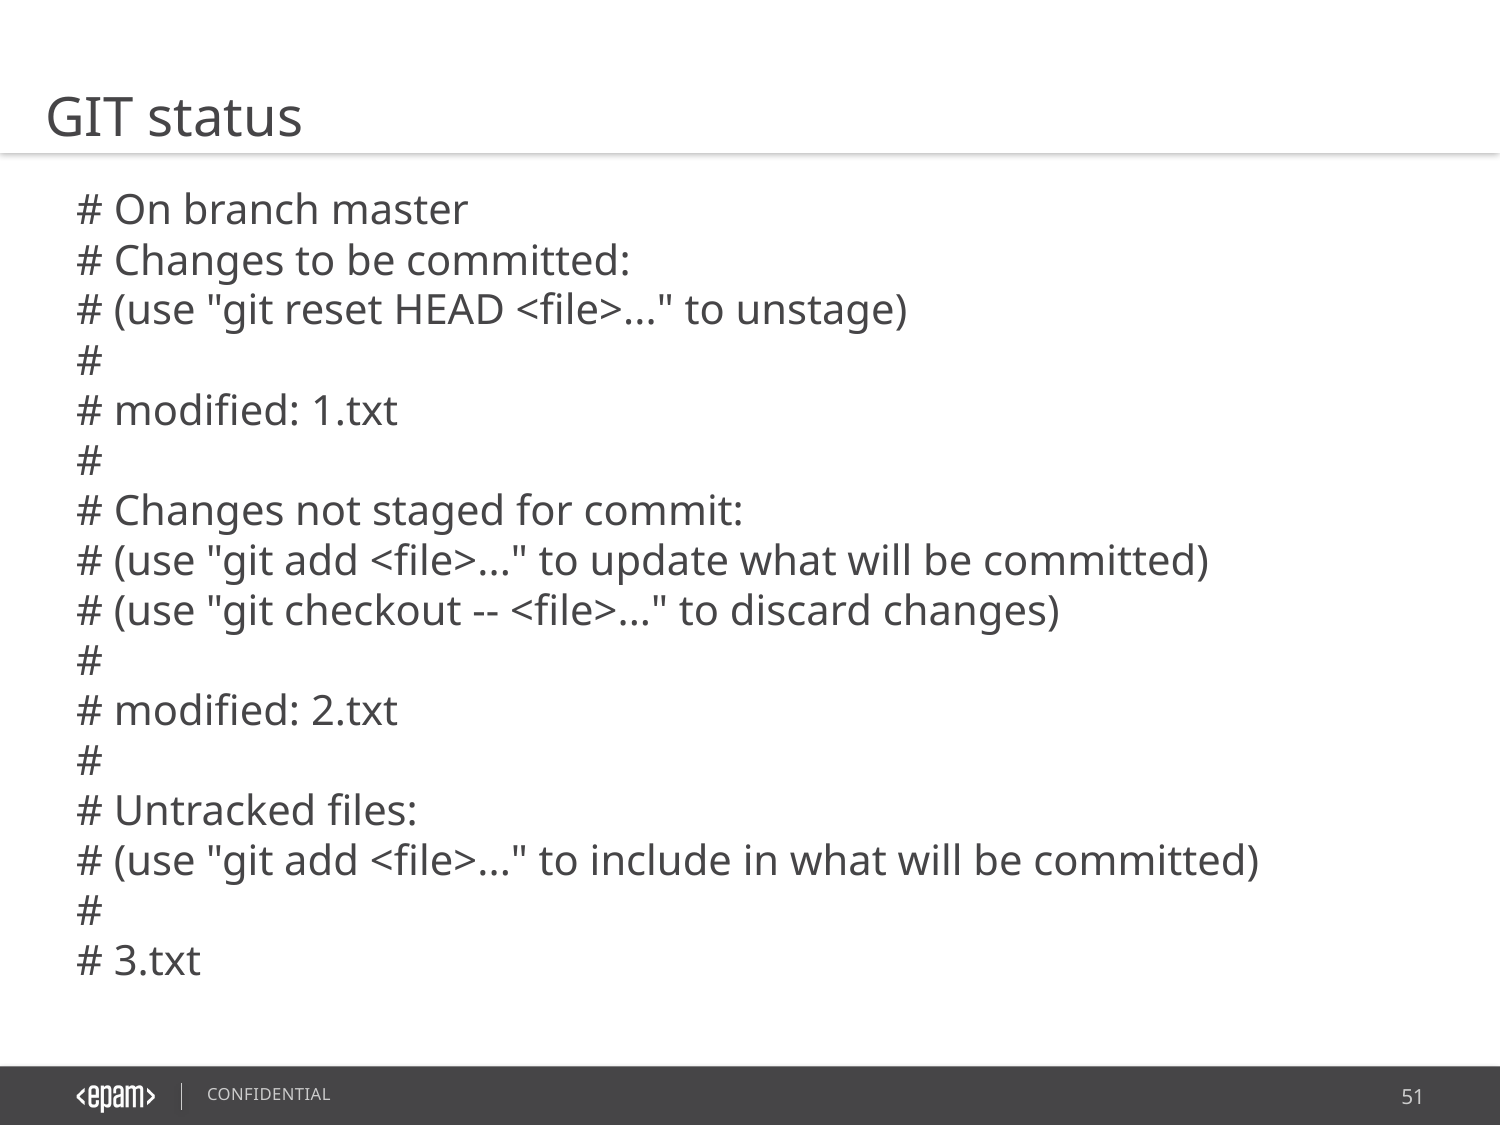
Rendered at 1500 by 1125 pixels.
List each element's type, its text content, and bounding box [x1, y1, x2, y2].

list GIT status [0, 0, 1500, 153]
picture [76, 1085, 155, 1113]
text_box # On branch master # Changes to be committed: # (use "git reset HEAD <file>..." to unstage) # # modified: 1.txt # # Changes not staged for commit: # (use "git add <file>..." to update what will be committed) # (use "git checkout -- <file>..." to discard changes) # # modified: 2.txt # # Untracked files: # (use "git add <file>..." to include in what will be committed) # # 3.txt [61, 175, 1439, 992]
